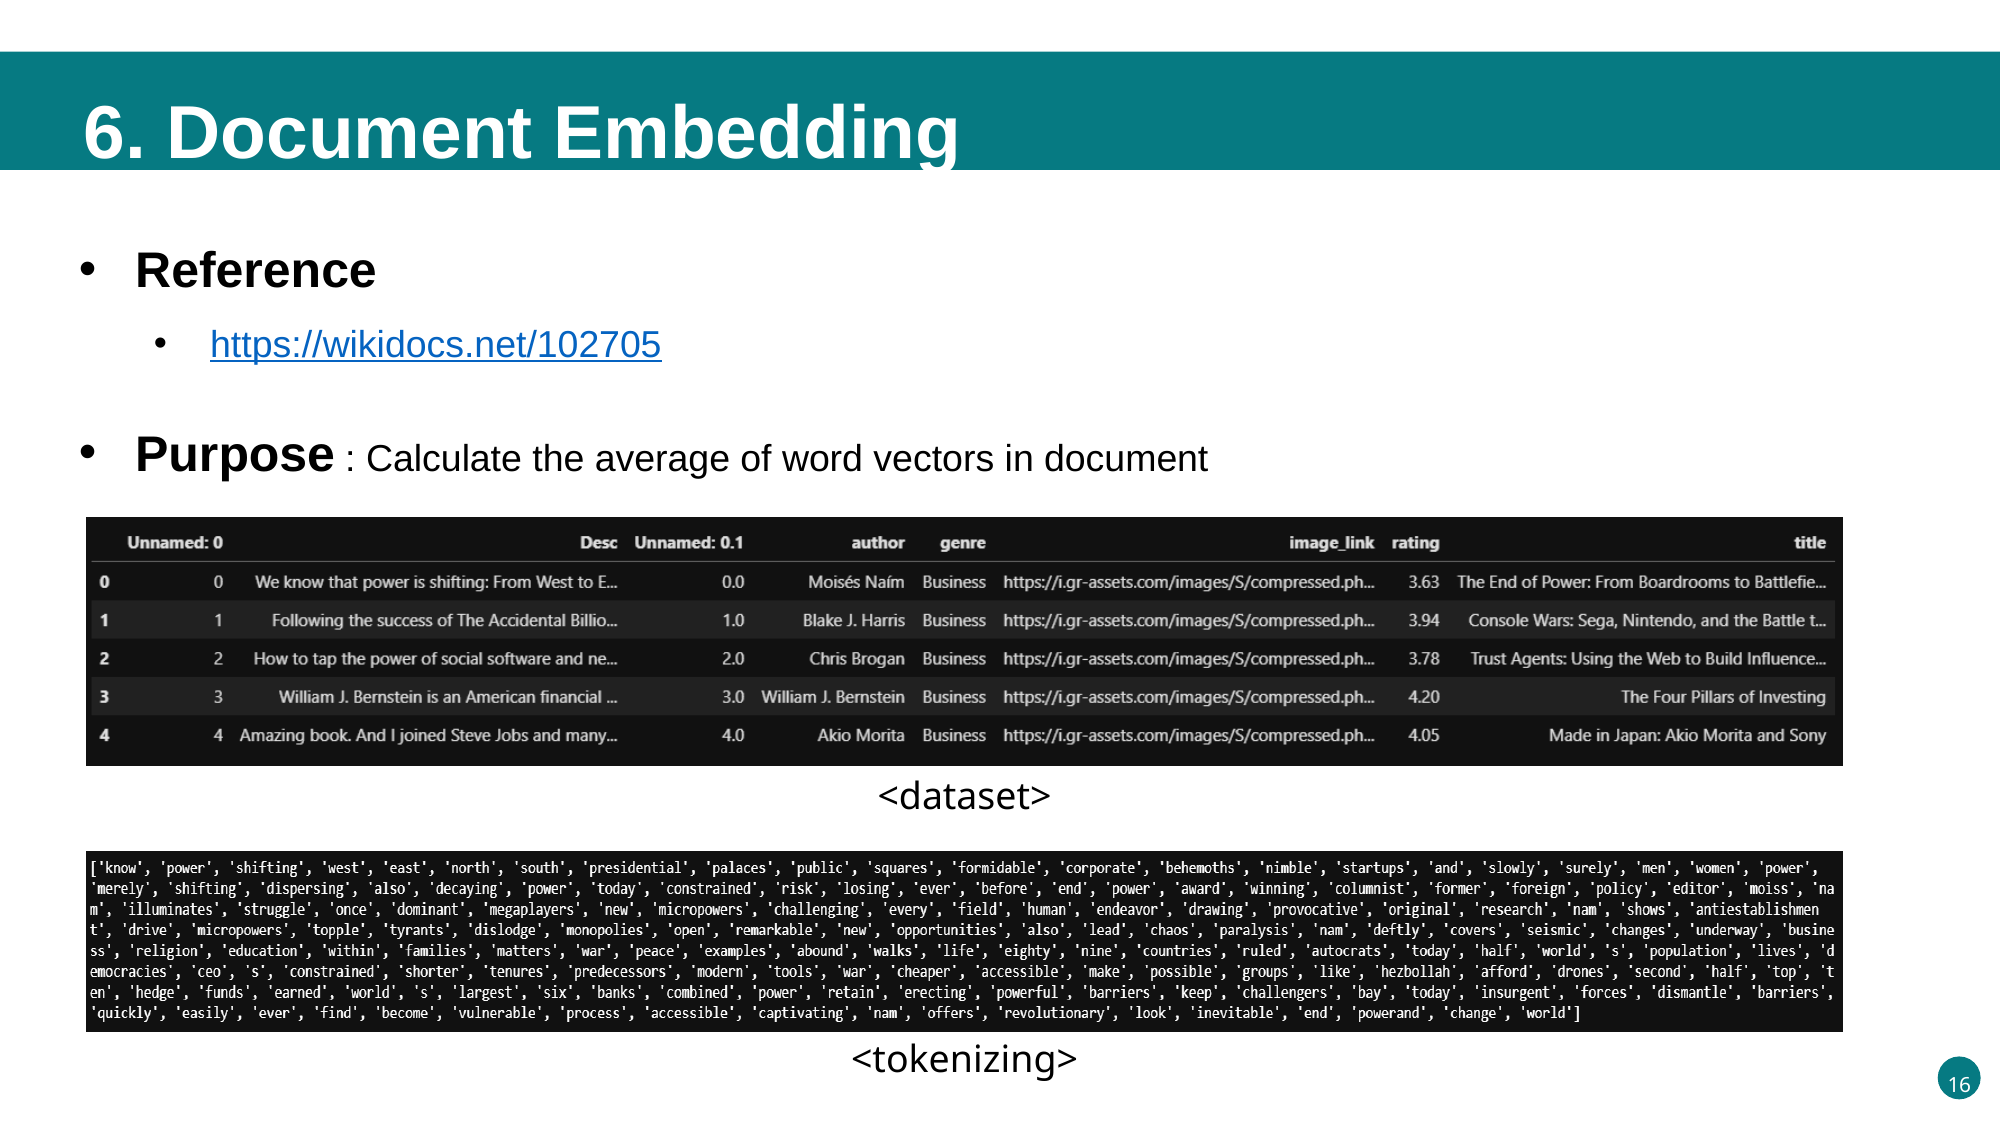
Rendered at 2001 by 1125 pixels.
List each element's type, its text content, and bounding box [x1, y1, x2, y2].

text_box <tokenizing> [825, 1032, 1104, 1088]
text_box 6. Document Embedding [68, 31, 978, 182]
text_box [0, 51, 68, 171]
picture [85, 851, 1843, 1032]
text_box [978, 51, 2000, 171]
text_box <dataset> [825, 766, 1104, 825]
text_box Reference https://wikidocs.net/102705 Purpose : Calculate the average of word vectors in document [63, 200, 1970, 1015]
picture [85, 517, 1843, 766]
